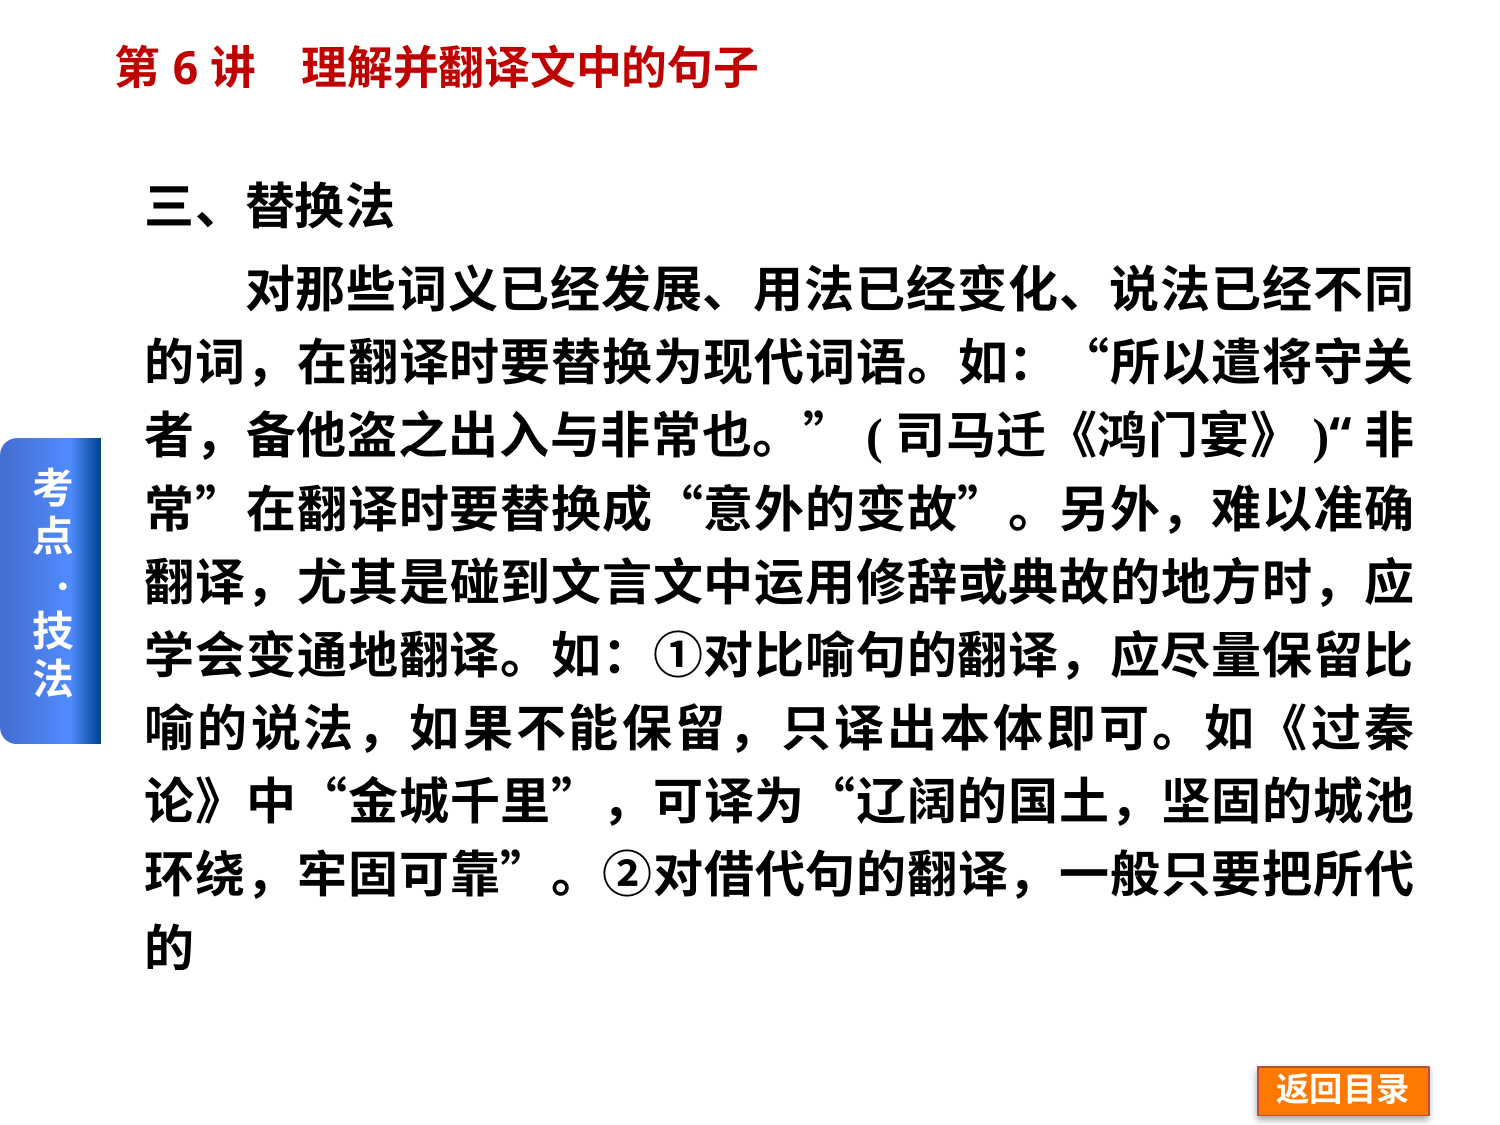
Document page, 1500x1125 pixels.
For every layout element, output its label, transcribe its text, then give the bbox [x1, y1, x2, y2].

text_box 第6讲 理解并翻译文中的句子 [100, 27, 1199, 106]
list 三、替换法 对那些词义已经发展、用法已经变化、说法已经不同的词，在翻译时要替换为现代词语。如：“所以遣将守关者，备他盗之出入与非常也。”(司马迁《鸿门宴》)“非常”在翻译时要替换成“意外的变故”。另外，难以准确翻译，尤其是碰到文言文中运用修辞或典故的地方时，应学会变通地翻译。如：①对比喻句的翻译，应尽量保留比喻的说法，如果不能保留，只译出本体即可。如《过秦论》中“金城千里”，可译为“辽阔的国土，坚固的城池环绕，牢固可靠”。②对借代句的翻译，一般只要把所代的 [129, 153, 1430, 1040]
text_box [0, 438, 101, 764]
text_box 返回目录 [1257, 1066, 1430, 1116]
